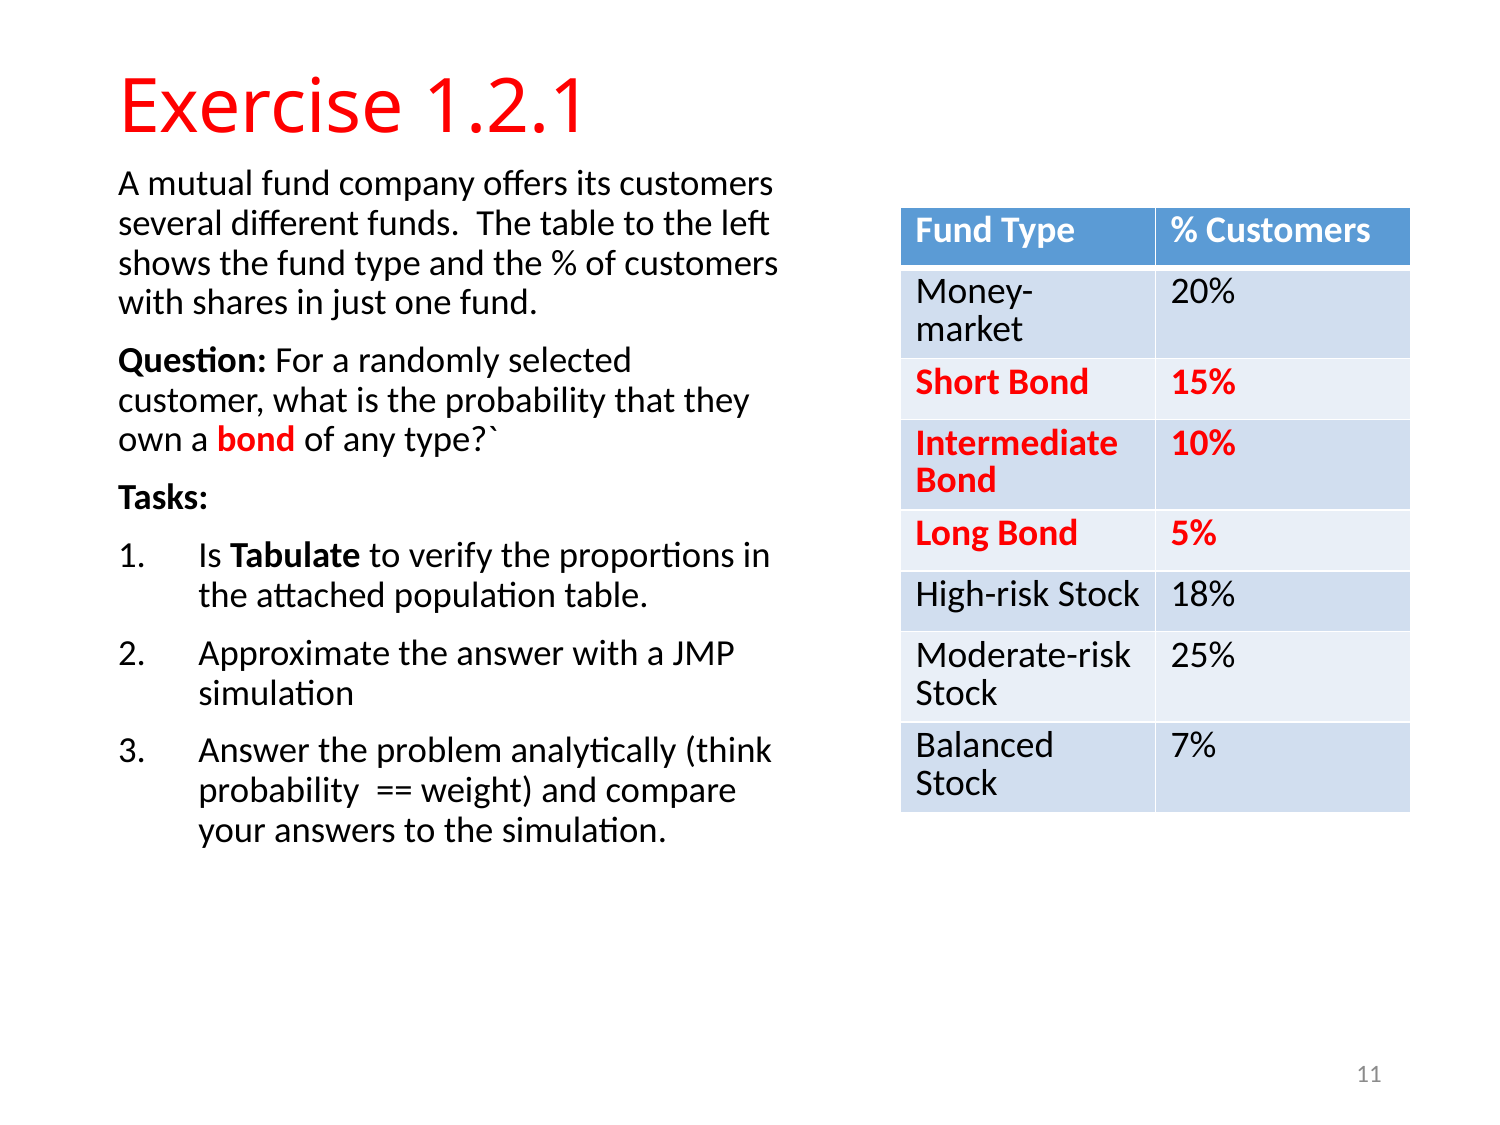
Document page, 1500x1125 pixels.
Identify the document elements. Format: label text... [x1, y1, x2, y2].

table_cell High-risk Stock [901, 572, 1155, 631]
title Exercise 1.2.1 [103, 59, 1397, 157]
table_cell 18% [1156, 572, 1410, 631]
table_cell Long Bond [901, 511, 1155, 570]
table_cell Balanced Stock [901, 723, 1155, 812]
table_cell Short Bond [901, 359, 1155, 419]
list A mutual fund company offers its customers several different funds. The table to the left shows the fund type and the % of customers with shares in just one fund. Question: For a randomly selected customer, what is the probability that they own a bond of any type?` Tasks: Is Tabulate to verify the proportions in the attached population table. Approximate the answer with a JMP simulation Answer the problem analytically (think probability == weight) and compare your answers to the simulation. [103, 156, 798, 871]
table_cell Moderate-risk Stock [901, 632, 1155, 721]
table_cell 20% [1156, 271, 1410, 358]
table_cell 7% [1156, 723, 1410, 812]
table_header % Customers [1156, 208, 1410, 265]
table_cell 15% [1156, 359, 1410, 419]
table_cell Intermediate Bond [901, 420, 1155, 509]
table_header Fund Type [901, 208, 1155, 265]
slide_number 11 [1059, 1042, 1397, 1103]
table_cell 5% [1156, 511, 1410, 570]
table_cell 25% [1156, 632, 1410, 721]
table_cell Money-market [901, 271, 1155, 358]
table_cell 10% [1156, 420, 1410, 509]
